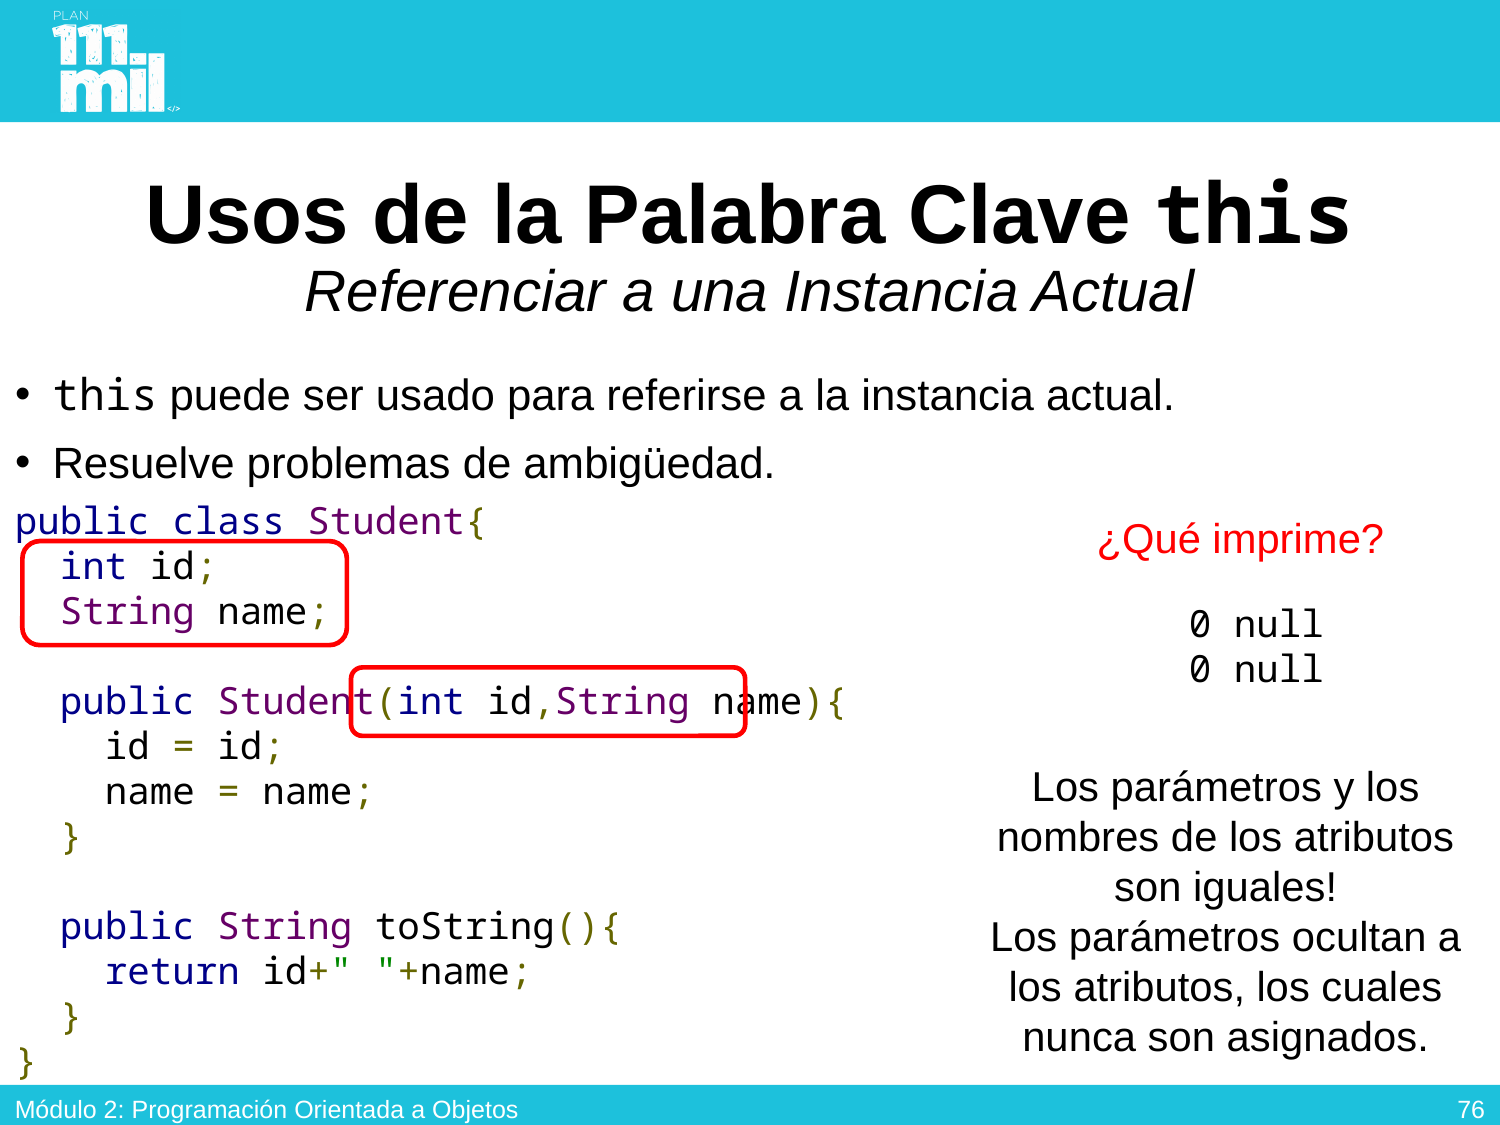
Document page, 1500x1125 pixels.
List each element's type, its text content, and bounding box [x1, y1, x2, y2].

text_box 0 null 0 null [1173, 592, 1362, 698]
list this puede ser usado para referirse a la instancia actual. Resuelve problemas de ambigüedad. [0, 365, 1294, 1079]
text_box ¿Qué imprime? [1052, 504, 1429, 570]
text_box public class Student{ int id; String name; public Student(int id,String name){ id = id; name = name; } public String toString(){ return id+" "+name; } } [560, 1079, 1162, 1090]
text_box [349, 666, 747, 737]
text_box Los parámetros y los nombres de los atributos son iguales! Los parámetros ocultan a los atributos, los cuales nunca son asignados. [951, 751, 1500, 1067]
text_box [21, 540, 348, 647]
footer Módulo 2: Programación Orientada a Objetos [0, 1078, 560, 1125]
title Usos de la Palabra Clave this Referenciar a una Instancia Actual [103, 147, 1397, 348]
slide_number 75 [1162, 1078, 1500, 1125]
